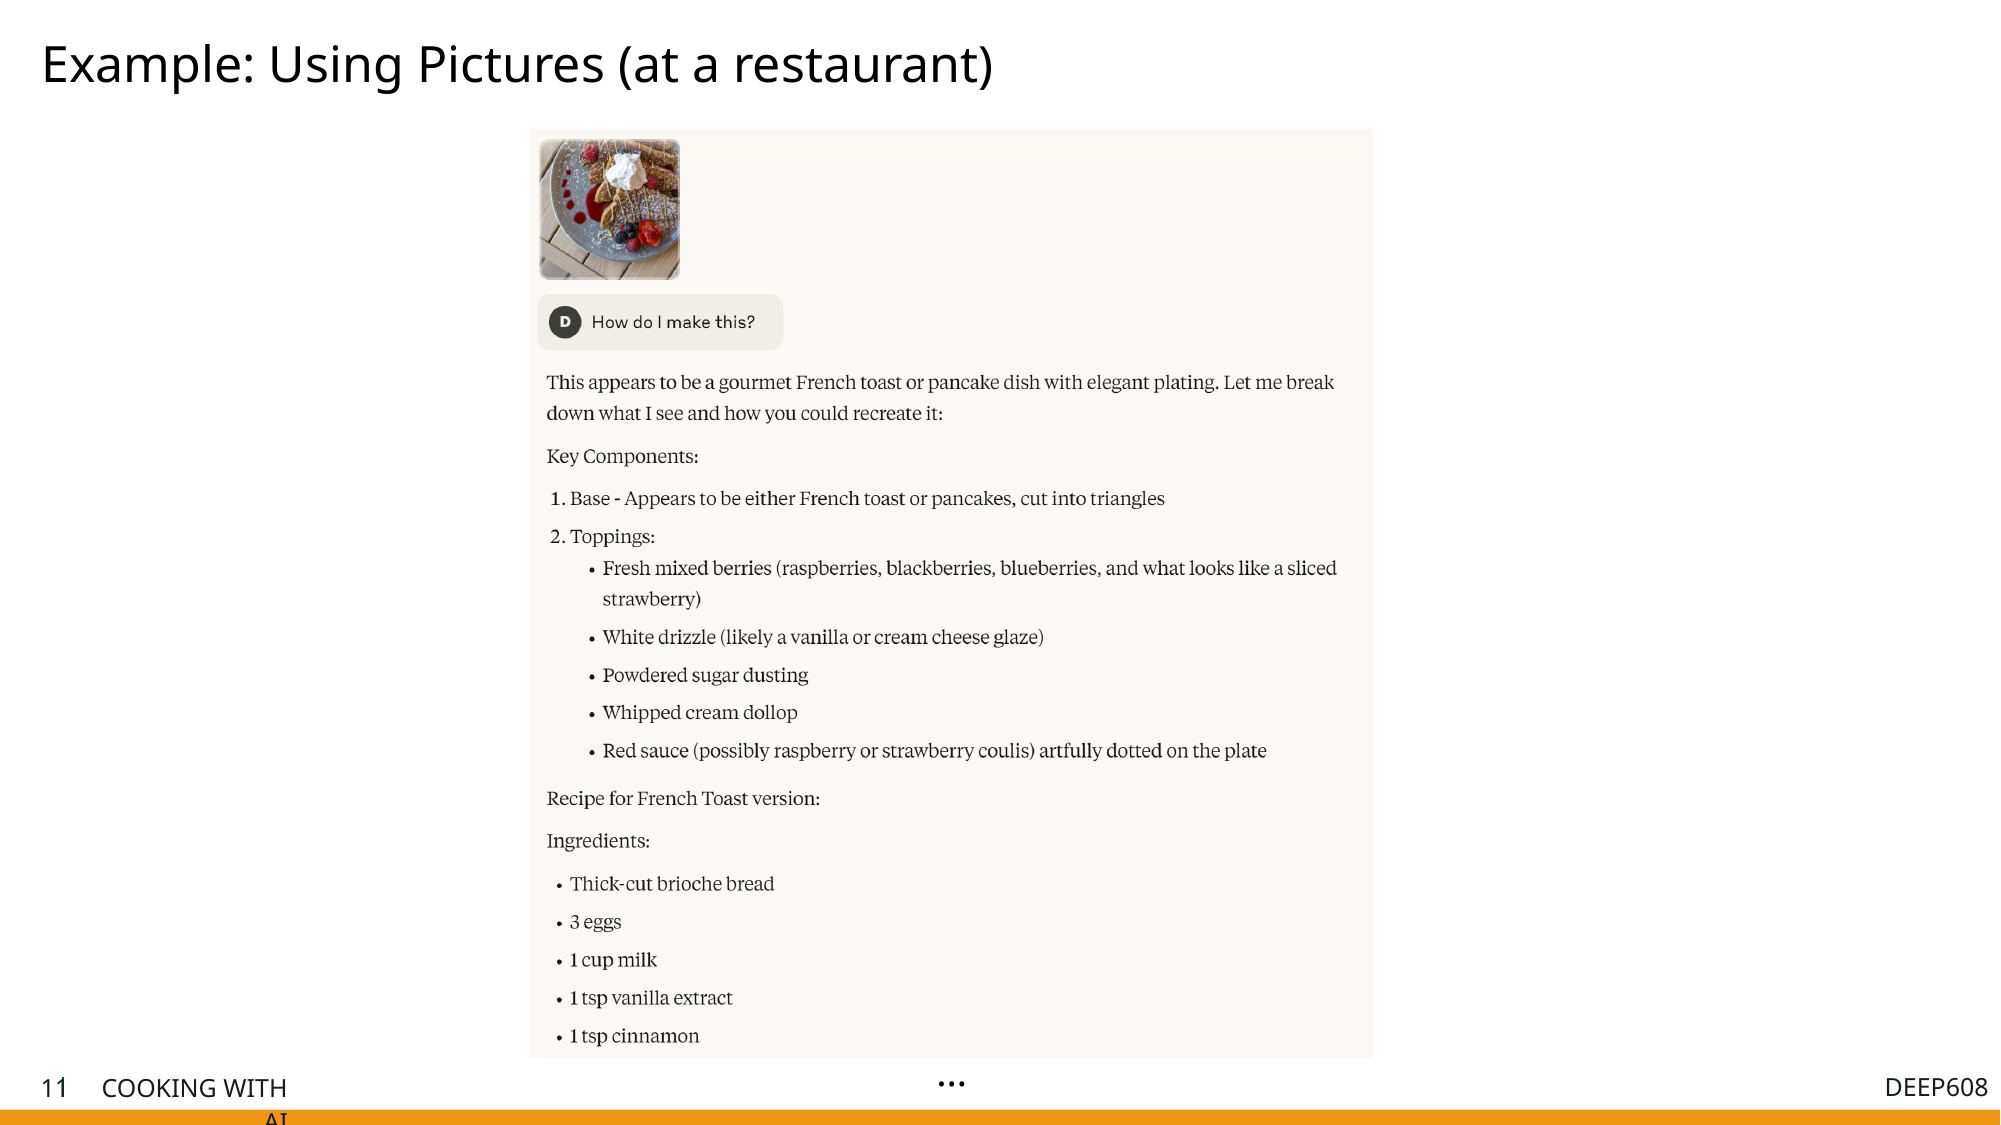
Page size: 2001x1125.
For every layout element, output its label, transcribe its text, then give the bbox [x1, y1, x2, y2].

text_box Example: Using Pictures (at a restaurant) [26, 25, 1434, 116]
picture [530, 129, 1373, 1058]
text_box … [851, 1066, 1052, 1103]
